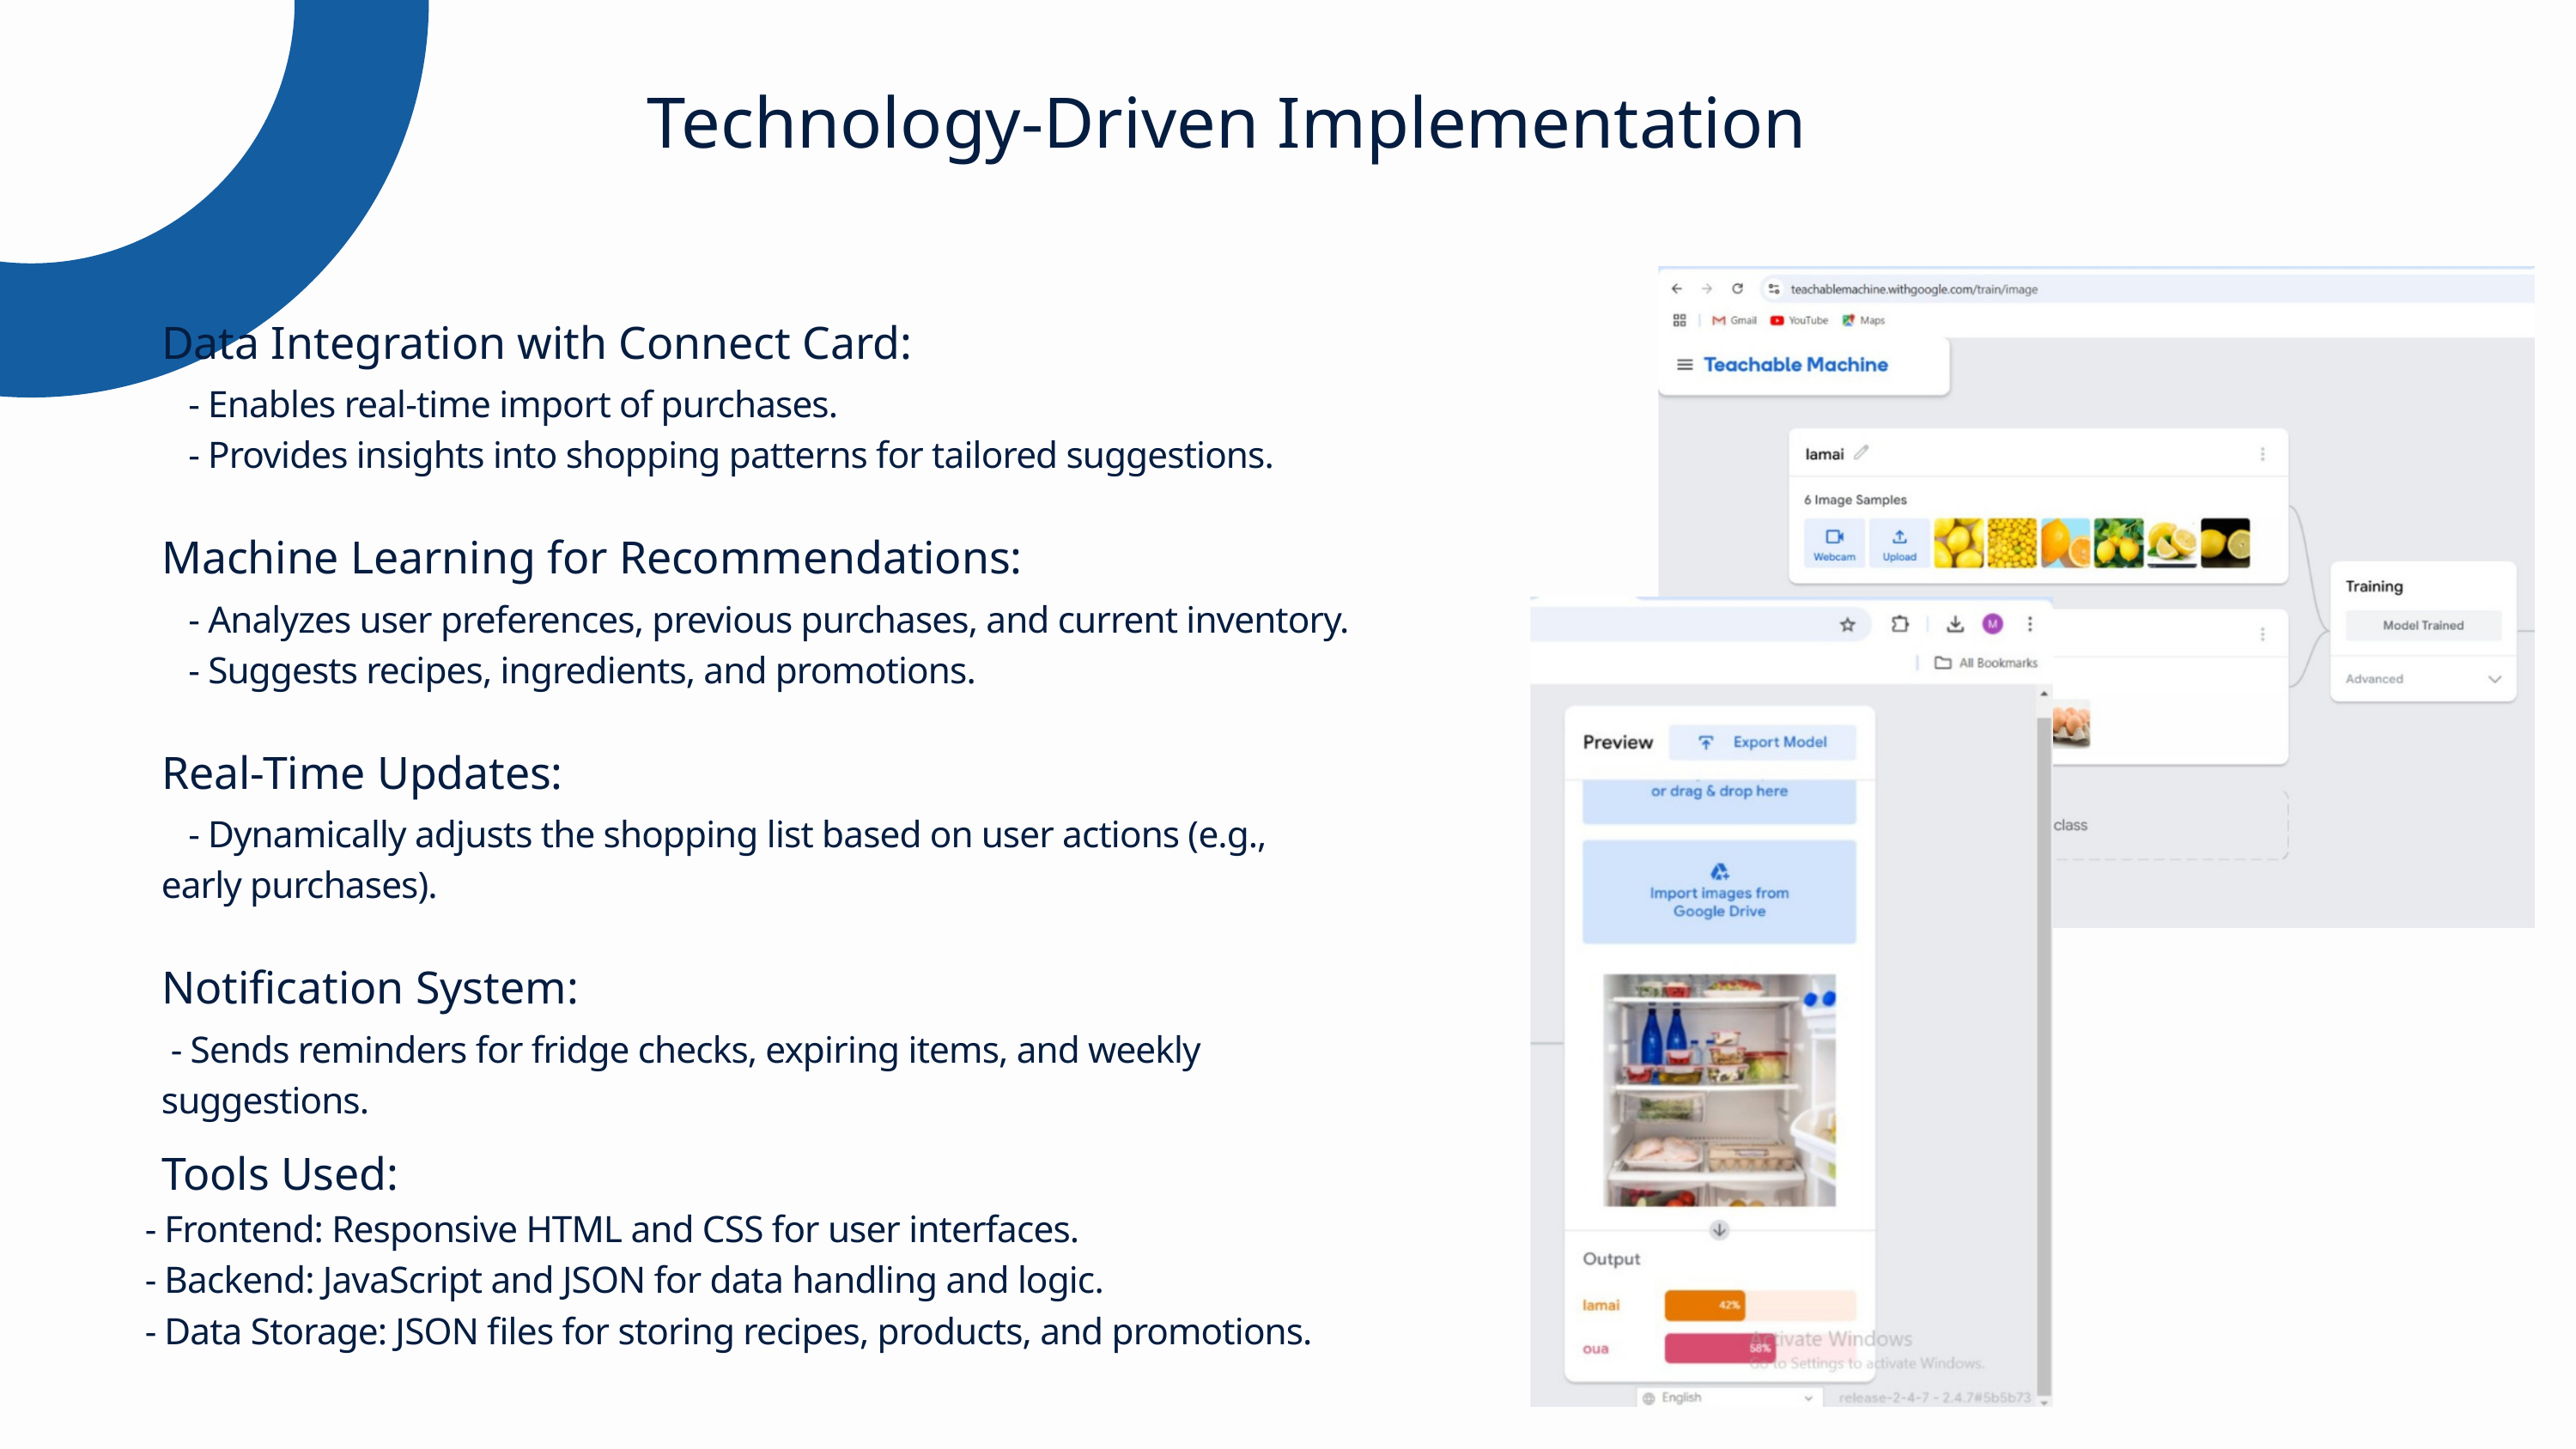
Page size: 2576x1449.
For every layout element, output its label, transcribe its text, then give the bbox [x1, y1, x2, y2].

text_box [0, 0, 362, 331]
text_box - Frontend: Responsive HTML and CSS for user interfaces. - Backend: JavaScript and JSON for data handling and logic. - Data Storage: JSON files for storing recipes, products, and promotions. [144, 1198, 1395, 1403]
text_box Technology-Driven Implementation [647, 64, 1929, 163]
text_box [1530, 597, 2053, 1407]
text_box Real-Time Updates: [161, 736, 997, 798]
text_box - Sends reminders for fridge checks, expiring items, and weekly suggestions. [161, 1019, 1347, 1173]
text_box - Enables real-time import of purchases. - Provides insights into shopping patterns for tailored suggestions. [161, 373, 1347, 476]
text_box Machine Learning for Recommendations: [161, 520, 1121, 583]
text_box Tools Used: [161, 1137, 997, 1200]
text_box - Analyzes user preferences, previous purchases, and current inventory. - Suggests recipes, ingredients, and promotions. [161, 589, 1450, 691]
text_box Data Integration with Connect Card: [161, 305, 997, 368]
text_box Notification System: [161, 950, 997, 1014]
text_box - Dynamically adjusts the shopping list based on user actions (e.g., early purchases). [161, 803, 1347, 906]
text_box [1658, 266, 2535, 928]
